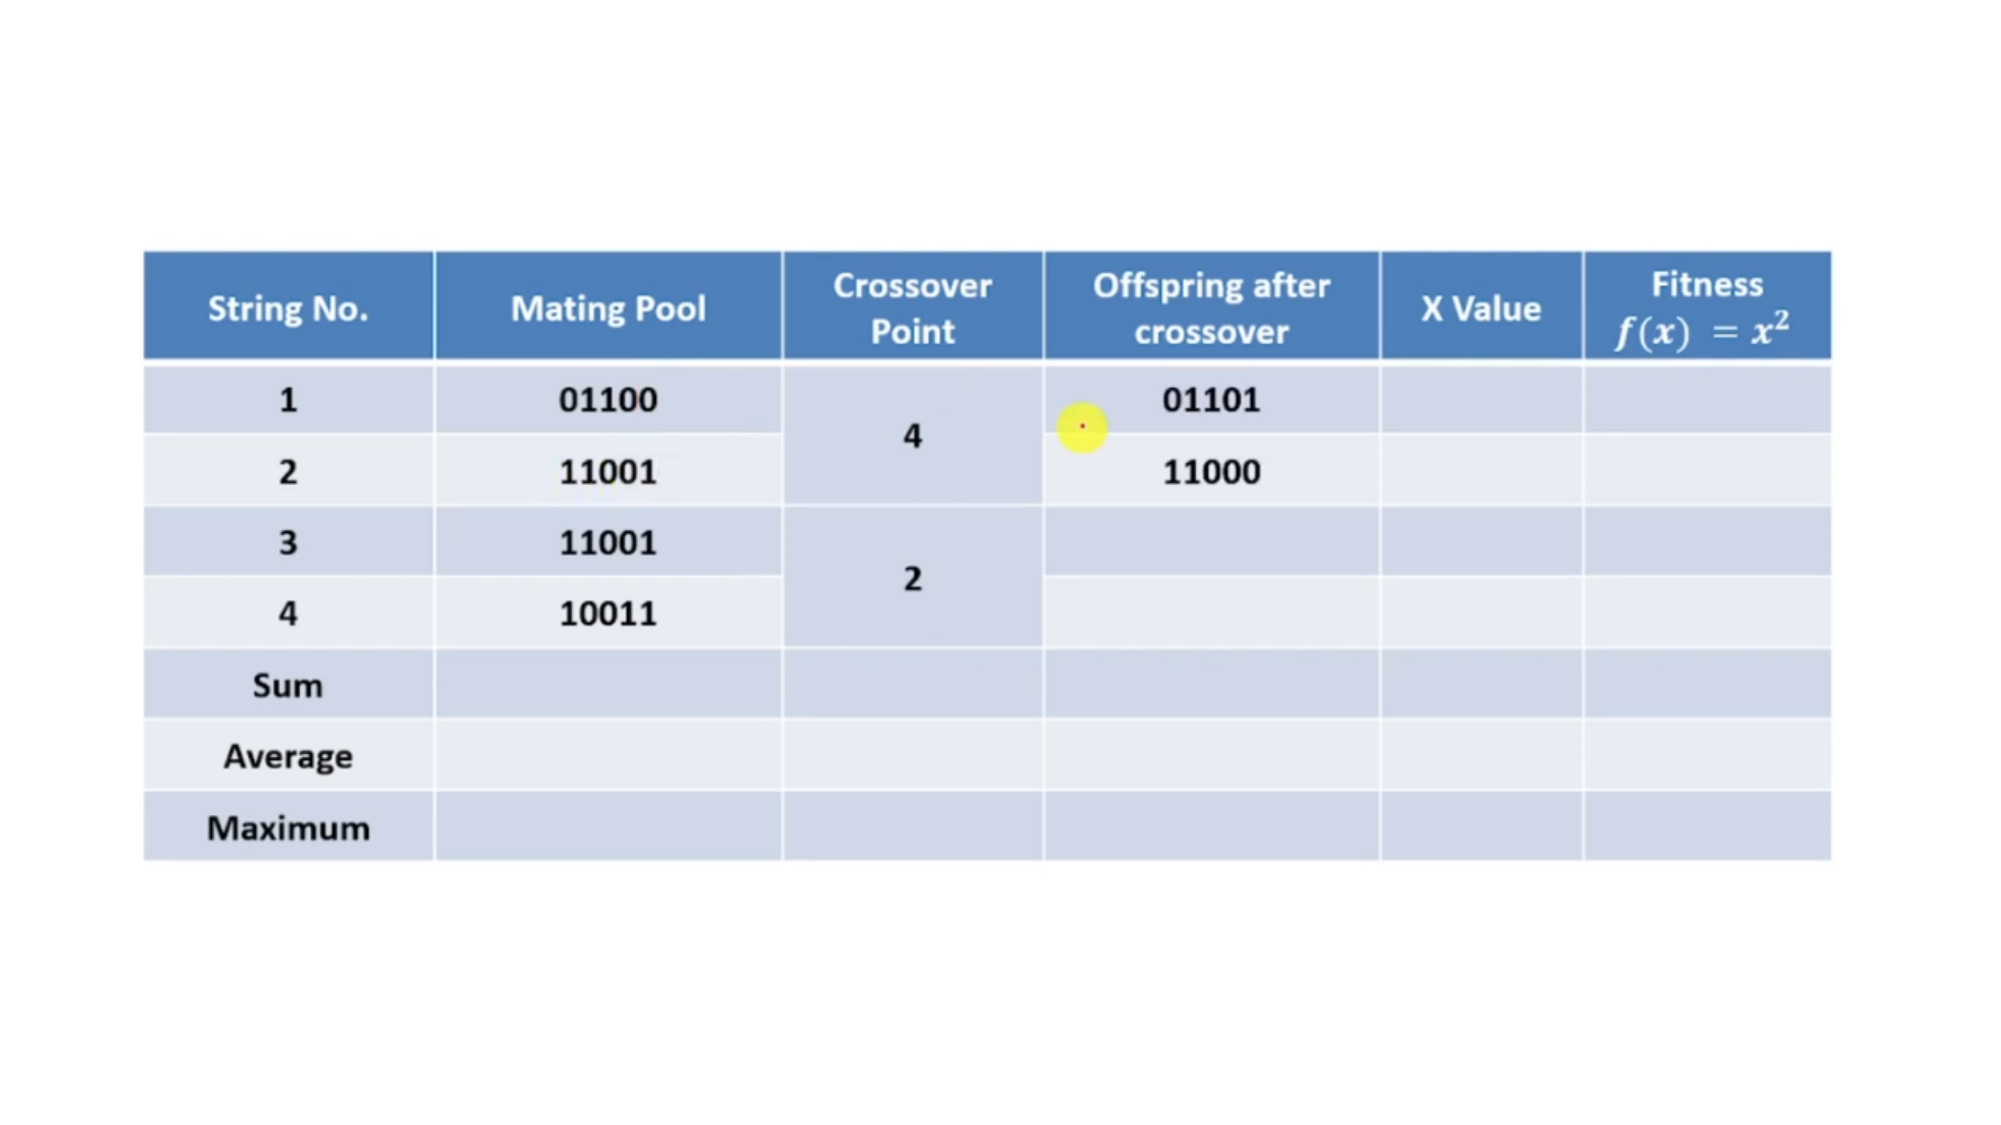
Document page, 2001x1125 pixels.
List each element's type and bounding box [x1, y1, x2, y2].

picture [139, 239, 1861, 886]
